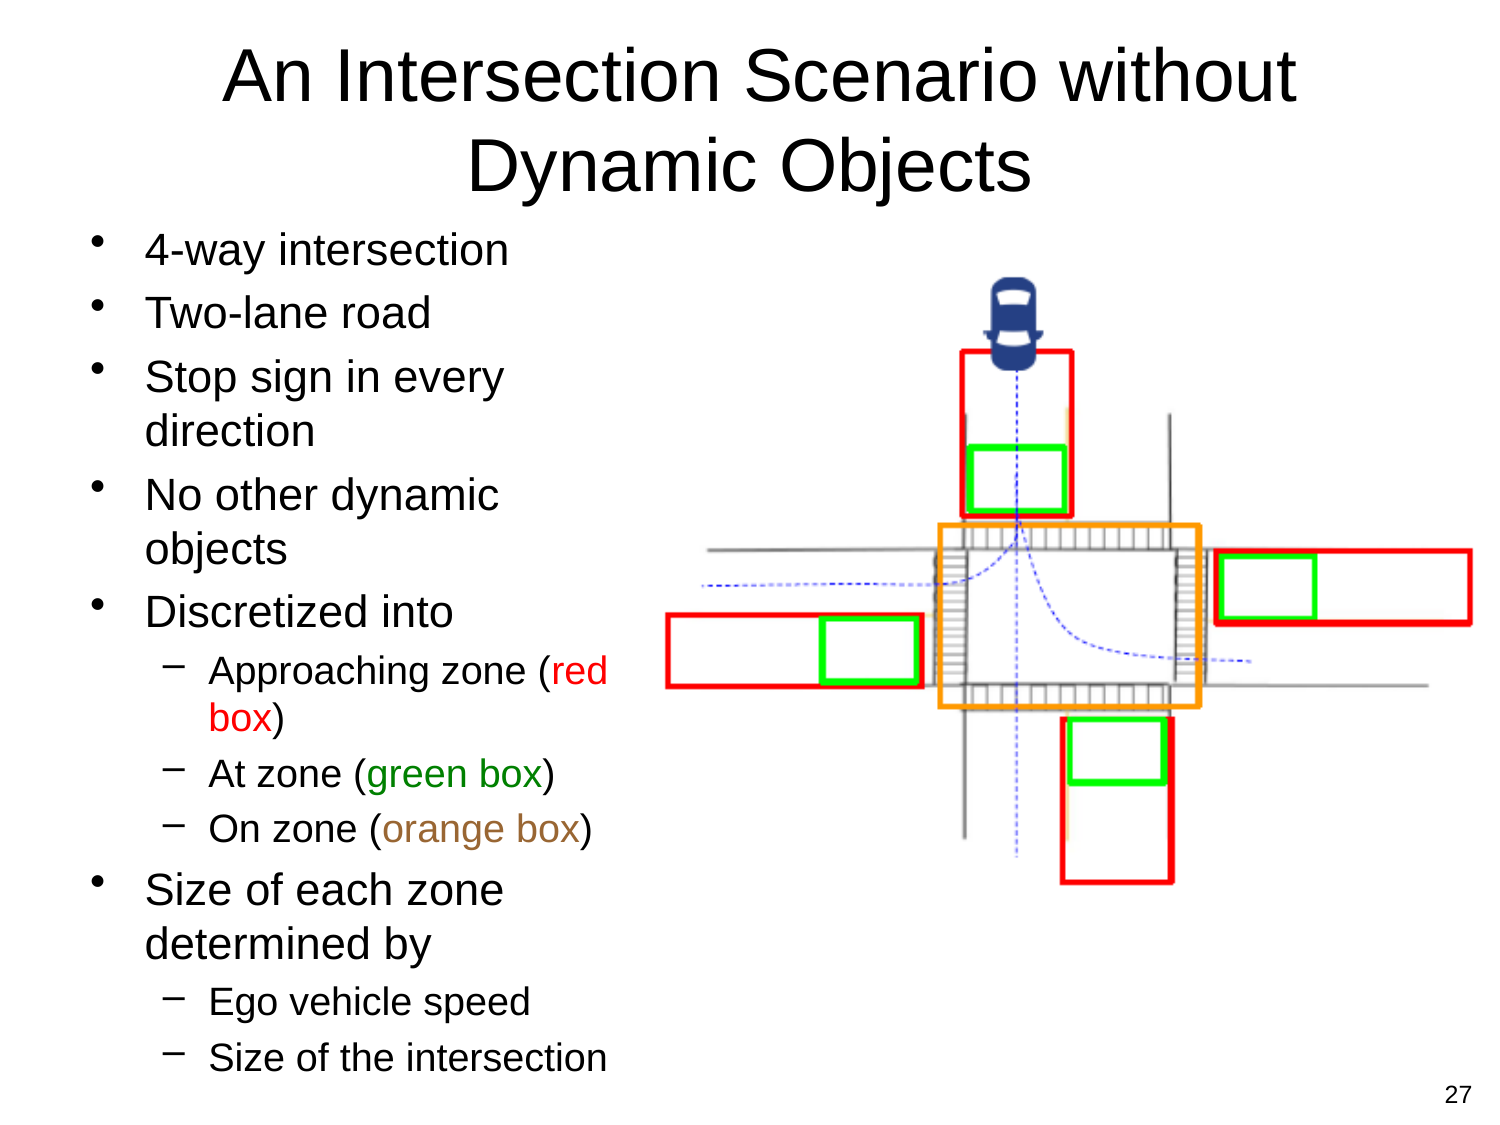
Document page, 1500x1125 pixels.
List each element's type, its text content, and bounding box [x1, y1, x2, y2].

list 4-way intersection Two-lane road Stop sign in every direction No other dynamic objects Discretized into Approaching zone (red box) At zone (green box) On zone (orange box) Size of each zone determined by Ego vehicle speed Size of the intersection [74, 212, 651, 1088]
title An Intersection Scenario without Dynamic Objects [74, 44, 1426, 188]
picture [662, 274, 1476, 891]
slide_number 27 [1137, 1070, 1488, 1112]
